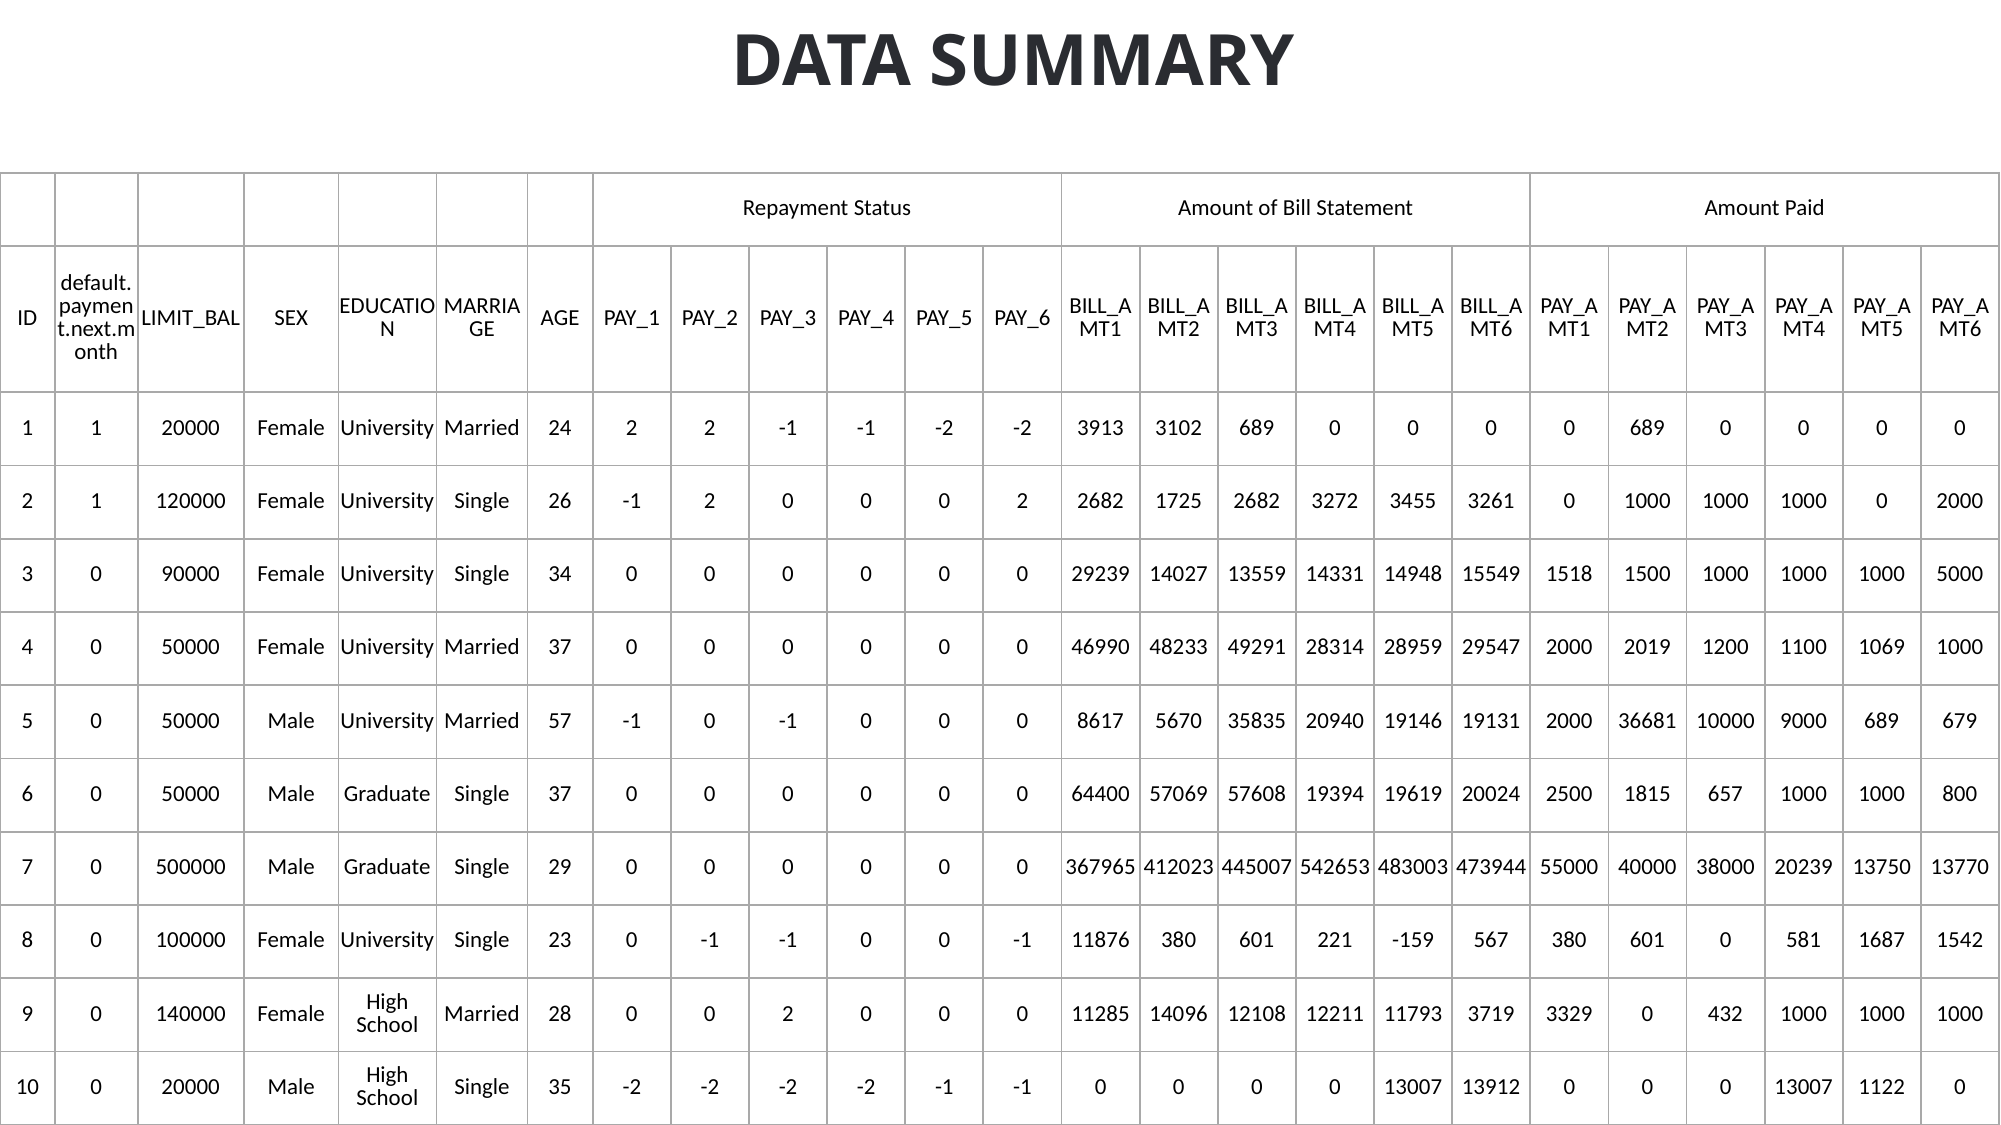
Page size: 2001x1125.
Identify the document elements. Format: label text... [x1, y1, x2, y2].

table_cell 19619 [1375, 759, 1451, 831]
table_cell University [339, 613, 436, 684]
table_cell BILL_AMT3 [1219, 247, 1295, 391]
table_cell 0 [1766, 393, 1842, 465]
table_cell 1000 [1766, 979, 1842, 1051]
table_cell 9000 [1766, 686, 1842, 758]
table_cell 9 [1, 979, 54, 1051]
table_cell -1 [828, 393, 904, 465]
table_cell 10000 [1687, 686, 1764, 758]
table_cell 0 [984, 613, 1061, 684]
table_cell 0 [828, 613, 904, 684]
table_cell 50000 [139, 759, 243, 831]
table_cell 0 [906, 759, 982, 831]
table_cell 2 [750, 979, 826, 1051]
table_cell 3329 [1531, 979, 1608, 1051]
table_cell 2000 [1531, 613, 1608, 684]
table_cell High School [339, 979, 436, 1051]
table_cell 1 [56, 466, 137, 538]
table_cell 1000 [1922, 613, 1998, 684]
table_cell Male [245, 1052, 338, 1124]
table_cell 2 [1, 466, 54, 538]
table_cell University [339, 393, 436, 465]
table_cell AGE [528, 247, 592, 391]
table_cell 57 [528, 686, 592, 758]
table_cell 3719 [1453, 979, 1529, 1051]
table_cell 380 [1141, 906, 1217, 977]
table_cell 0 [984, 686, 1061, 758]
table_cell 40000 [1609, 833, 1686, 904]
table_cell 0 [750, 613, 826, 684]
table_cell 0 [906, 906, 982, 977]
table_cell -1 [906, 1052, 982, 1124]
table_cell 689 [1609, 393, 1686, 465]
table_cell 29 [528, 833, 592, 904]
table_cell 0 [594, 613, 670, 684]
table_cell 1000 [1766, 759, 1842, 831]
table_cell -2 [672, 1052, 748, 1124]
table_cell 0 [594, 979, 670, 1051]
table_cell 0 [672, 686, 748, 758]
table_cell 8 [1, 906, 54, 977]
table_cell 367965 [1062, 833, 1139, 904]
table_cell 20000 [139, 393, 243, 465]
table_cell Female [245, 466, 338, 538]
table_cell 0 [56, 759, 137, 831]
table_header [1, 174, 54, 245]
table_cell 10 [1, 1052, 54, 1124]
table_cell 445007 [1219, 833, 1295, 904]
table_cell 432 [1687, 979, 1764, 1051]
table_cell 0 [1609, 1052, 1686, 1124]
table_cell 0 [750, 466, 826, 538]
table_cell 0 [56, 833, 137, 904]
table_cell Married [437, 979, 527, 1051]
table_cell 800 [1922, 759, 1998, 831]
table_cell 11285 [1062, 979, 1139, 1051]
table_cell PAY_6 [984, 247, 1061, 391]
table_cell 0 [828, 466, 904, 538]
table_cell 14096 [1141, 979, 1217, 1051]
table_cell SEX [245, 247, 338, 391]
table_cell 57069 [1141, 759, 1217, 831]
table_cell 0 [56, 540, 137, 611]
table_cell 14027 [1141, 540, 1217, 611]
table_cell 221 [1297, 906, 1373, 977]
table_cell Female [245, 906, 338, 977]
table_cell Female [245, 540, 338, 611]
table_cell 2682 [1219, 466, 1295, 538]
table_cell 0 [1687, 906, 1764, 977]
table_cell 689 [1844, 686, 1920, 758]
table_cell 36681 [1609, 686, 1686, 758]
table_header Amount of Bill Statement [1062, 174, 1529, 245]
table_cell 0 [1844, 393, 1920, 465]
table_header [56, 174, 137, 245]
table_cell 0 [750, 540, 826, 611]
table_cell -2 [750, 1052, 826, 1124]
table_cell 28314 [1297, 613, 1373, 684]
table_cell 473944 [1453, 833, 1529, 904]
table_cell University [339, 686, 436, 758]
table_cell 567 [1453, 906, 1529, 977]
table_cell 0 [828, 540, 904, 611]
table_cell 581 [1766, 906, 1842, 977]
table_cell 26 [528, 466, 592, 538]
table_cell Single [437, 540, 527, 611]
table_cell 35835 [1219, 686, 1295, 758]
table_cell 1069 [1844, 613, 1920, 684]
table_cell 0 [828, 906, 904, 977]
table_cell 35 [528, 1052, 592, 1124]
table_cell 0 [1297, 393, 1373, 465]
table_cell 0 [750, 833, 826, 904]
table_cell 0 [1453, 393, 1529, 465]
table_cell BILL_AMT4 [1297, 247, 1373, 391]
table_cell -1 [984, 906, 1061, 977]
table_cell Female [245, 979, 338, 1051]
table_cell Female [245, 393, 338, 465]
table_cell 1000 [1922, 979, 1998, 1051]
table_cell 64400 [1062, 759, 1139, 831]
table_cell 6 [1, 759, 54, 831]
table_cell 34 [528, 540, 592, 611]
table_cell 28 [528, 979, 592, 1051]
table_header Repayment Status [594, 174, 1061, 245]
table_cell 0 [828, 833, 904, 904]
table_cell Single [437, 833, 527, 904]
table_cell 90000 [139, 540, 243, 611]
table_cell 0 [672, 613, 748, 684]
table_cell -1 [984, 1052, 1061, 1124]
table_cell 1500 [1609, 540, 1686, 611]
table_cell 20000 [139, 1052, 243, 1124]
table_cell -159 [1375, 906, 1451, 977]
table_cell 0 [1687, 1052, 1764, 1124]
table_cell 0 [672, 540, 748, 611]
table_cell 29547 [1453, 613, 1529, 684]
table_cell 0 [1922, 393, 1998, 465]
table_cell 0 [594, 833, 670, 904]
table_cell 1000 [1687, 540, 1764, 611]
table_cell 19146 [1375, 686, 1451, 758]
table_cell 2019 [1609, 613, 1686, 684]
table_cell 0 [1531, 393, 1608, 465]
table_cell 1518 [1531, 540, 1608, 611]
table_cell 0 [984, 833, 1061, 904]
table_cell 37 [528, 759, 592, 831]
table_cell 20024 [1453, 759, 1529, 831]
table_cell 0 [906, 466, 982, 538]
table_cell 13007 [1375, 1052, 1451, 1124]
table_cell 5 [1, 686, 54, 758]
table_cell 0 [1297, 1052, 1373, 1124]
table_cell 1000 [1844, 979, 1920, 1051]
table_cell Single [437, 759, 527, 831]
table_cell -1 [750, 393, 826, 465]
table_cell PAY_AMT6 [1922, 247, 1998, 391]
table_cell LIMIT_BAL [139, 247, 243, 391]
table_cell PAY_1 [594, 247, 670, 391]
table_cell Single [437, 906, 527, 977]
table_cell 0 [1844, 466, 1920, 538]
table_cell 1122 [1844, 1052, 1920, 1124]
table_cell 11876 [1062, 906, 1139, 977]
table_cell 140000 [139, 979, 243, 1051]
table_header [437, 174, 527, 245]
table_cell 483003 [1375, 833, 1451, 904]
table_cell ID [1, 247, 54, 391]
table_cell 13750 [1844, 833, 1920, 904]
table_cell Married [437, 613, 527, 684]
table_cell 0 [1062, 1052, 1139, 1124]
table_cell Married [437, 393, 527, 465]
table_cell 0 [906, 540, 982, 611]
table_cell BILL_AMT2 [1141, 247, 1217, 391]
table_cell 7 [1, 833, 54, 904]
table_cell PAY_2 [672, 247, 748, 391]
table_cell Male [245, 686, 338, 758]
table_cell 48233 [1141, 613, 1217, 684]
table_cell 8617 [1062, 686, 1139, 758]
table_cell PAY_4 [828, 247, 904, 391]
table_cell 1000 [1609, 466, 1686, 538]
table_cell 0 [906, 979, 982, 1051]
table_cell 2 [594, 393, 670, 465]
table_cell 0 [984, 979, 1061, 1051]
table_cell 1000 [1766, 466, 1842, 538]
table_cell 29239 [1062, 540, 1139, 611]
table_cell 11793 [1375, 979, 1451, 1051]
table_cell University [339, 466, 436, 538]
table_cell 3102 [1141, 393, 1217, 465]
table_cell 0 [594, 906, 670, 977]
table_cell PAY_5 [906, 247, 982, 391]
table_cell 0 [906, 686, 982, 758]
table_cell Male [245, 759, 338, 831]
table_cell -1 [594, 686, 670, 758]
table_header Amount Paid [1531, 174, 1998, 245]
table_cell 0 [1141, 1052, 1217, 1124]
table_cell 28959 [1375, 613, 1451, 684]
table_cell 0 [672, 759, 748, 831]
table_cell 57608 [1219, 759, 1295, 831]
table_cell 120000 [139, 466, 243, 538]
table_cell 13912 [1453, 1052, 1529, 1124]
table_cell 24 [528, 393, 592, 465]
table_cell PAY_3 [750, 247, 826, 391]
table_cell 2000 [1531, 686, 1608, 758]
table_cell 0 [1531, 466, 1608, 538]
table_cell 0 [828, 686, 904, 758]
table_cell 5670 [1141, 686, 1217, 758]
table_cell PAY_AMT5 [1844, 247, 1920, 391]
table_cell 5000 [1922, 540, 1998, 611]
table_cell 50000 [139, 686, 243, 758]
table_cell Female [245, 613, 338, 684]
table_cell 0 [594, 759, 670, 831]
table_cell 19394 [1297, 759, 1373, 831]
table_cell -1 [594, 466, 670, 538]
table_cell 657 [1687, 759, 1764, 831]
table_cell 2682 [1062, 466, 1139, 538]
table_cell 1687 [1844, 906, 1920, 977]
table_cell 14948 [1375, 540, 1451, 611]
title Data summary [339, 19, 1688, 126]
table_cell -2 [984, 393, 1061, 465]
table_cell -2 [906, 393, 982, 465]
table_cell 55000 [1531, 833, 1608, 904]
table_cell 1100 [1766, 613, 1842, 684]
table_cell 0 [984, 540, 1061, 611]
table_cell 1200 [1687, 613, 1764, 684]
table_cell 46990 [1062, 613, 1139, 684]
table_cell 0 [1609, 979, 1686, 1051]
table_cell 0 [672, 833, 748, 904]
table_cell MARRIAGE [437, 247, 527, 391]
table_cell University [339, 540, 436, 611]
table_cell BILL_AMT6 [1453, 247, 1529, 391]
table_cell default.payment.next.month [56, 247, 137, 391]
table_cell -2 [828, 1052, 904, 1124]
table_cell 37 [528, 613, 592, 684]
table_cell Graduate [339, 759, 436, 831]
table_cell 2 [672, 393, 748, 465]
table_cell 542653 [1297, 833, 1373, 904]
table_cell -1 [750, 906, 826, 977]
table_cell 1725 [1141, 466, 1217, 538]
table_cell 3272 [1297, 466, 1373, 538]
table_cell 2 [672, 466, 748, 538]
table_cell High School [339, 1052, 436, 1124]
table_cell 0 [750, 759, 826, 831]
table_cell 0 [1219, 1052, 1295, 1124]
table_cell Single [437, 1052, 527, 1124]
table_cell PAY_AMT4 [1766, 247, 1842, 391]
table_cell 15549 [1453, 540, 1529, 611]
table_cell 38000 [1687, 833, 1764, 904]
table_cell Male [245, 833, 338, 904]
table_cell 13007 [1766, 1052, 1842, 1124]
table_cell 1 [1, 393, 54, 465]
table_cell 0 [56, 906, 137, 977]
table_cell 601 [1609, 906, 1686, 977]
table_cell 13559 [1219, 540, 1295, 611]
table_cell 3913 [1062, 393, 1139, 465]
table_cell 0 [984, 759, 1061, 831]
table_cell 3261 [1453, 466, 1529, 538]
table_cell BILL_AMT1 [1062, 247, 1139, 391]
table_cell 23 [528, 906, 592, 977]
table_cell 0 [56, 979, 137, 1051]
table_header [245, 174, 338, 245]
table_cell 1 [56, 393, 137, 465]
table_cell 689 [1219, 393, 1295, 465]
table_cell 0 [672, 979, 748, 1051]
table_cell 0 [906, 613, 982, 684]
table_cell 12211 [1297, 979, 1373, 1051]
table_cell 1542 [1922, 906, 1998, 977]
table_cell 3455 [1375, 466, 1451, 538]
table_cell 2500 [1531, 759, 1608, 831]
table_cell 0 [56, 686, 137, 758]
table_cell 2000 [1922, 466, 1998, 538]
table_cell 100000 [139, 906, 243, 977]
table_cell 50000 [139, 613, 243, 684]
table_cell 1000 [1766, 540, 1842, 611]
table_cell 0 [828, 979, 904, 1051]
table_cell PAY_AMT3 [1687, 247, 1764, 391]
table_cell 20940 [1297, 686, 1373, 758]
table_cell 14331 [1297, 540, 1373, 611]
table_cell 1815 [1609, 759, 1686, 831]
table_cell 4 [1, 613, 54, 684]
table_cell 20239 [1766, 833, 1842, 904]
table_cell EDUCATION [339, 247, 436, 391]
table_cell 679 [1922, 686, 1998, 758]
table_cell Single [437, 466, 527, 538]
table_header [339, 174, 436, 245]
table_cell 1000 [1844, 540, 1920, 611]
table_cell 0 [1687, 393, 1764, 465]
table_cell 412023 [1141, 833, 1217, 904]
table_cell 0 [56, 1052, 137, 1124]
table_cell 13770 [1922, 833, 1998, 904]
table_cell PAY_AMT1 [1531, 247, 1608, 391]
table_cell 380 [1531, 906, 1608, 977]
table_cell 49291 [1219, 613, 1295, 684]
table_cell -1 [750, 686, 826, 758]
table_cell 12108 [1219, 979, 1295, 1051]
table_header [139, 174, 243, 245]
table_cell PAY_AMT2 [1609, 247, 1686, 391]
table_cell 0 [56, 613, 137, 684]
table_cell Graduate [339, 833, 436, 904]
table_cell University [339, 906, 436, 977]
table_cell 0 [828, 759, 904, 831]
table_cell 0 [906, 833, 982, 904]
table_cell 19131 [1453, 686, 1529, 758]
table_header [528, 174, 592, 245]
table_cell 0 [1922, 1052, 1998, 1124]
table_cell 1000 [1687, 466, 1764, 538]
table_cell 0 [1375, 393, 1451, 465]
table_cell 500000 [139, 833, 243, 904]
table_cell 0 [594, 540, 670, 611]
table_cell 601 [1219, 906, 1295, 977]
table_cell 3 [1, 540, 54, 611]
table_cell 1000 [1844, 759, 1920, 831]
table_cell 0 [1531, 1052, 1608, 1124]
table_cell -1 [672, 906, 748, 977]
table_cell BILL_AMT5 [1375, 247, 1451, 391]
table_cell -2 [594, 1052, 670, 1124]
table_cell Married [437, 686, 527, 758]
table_cell 2 [984, 466, 1061, 538]
